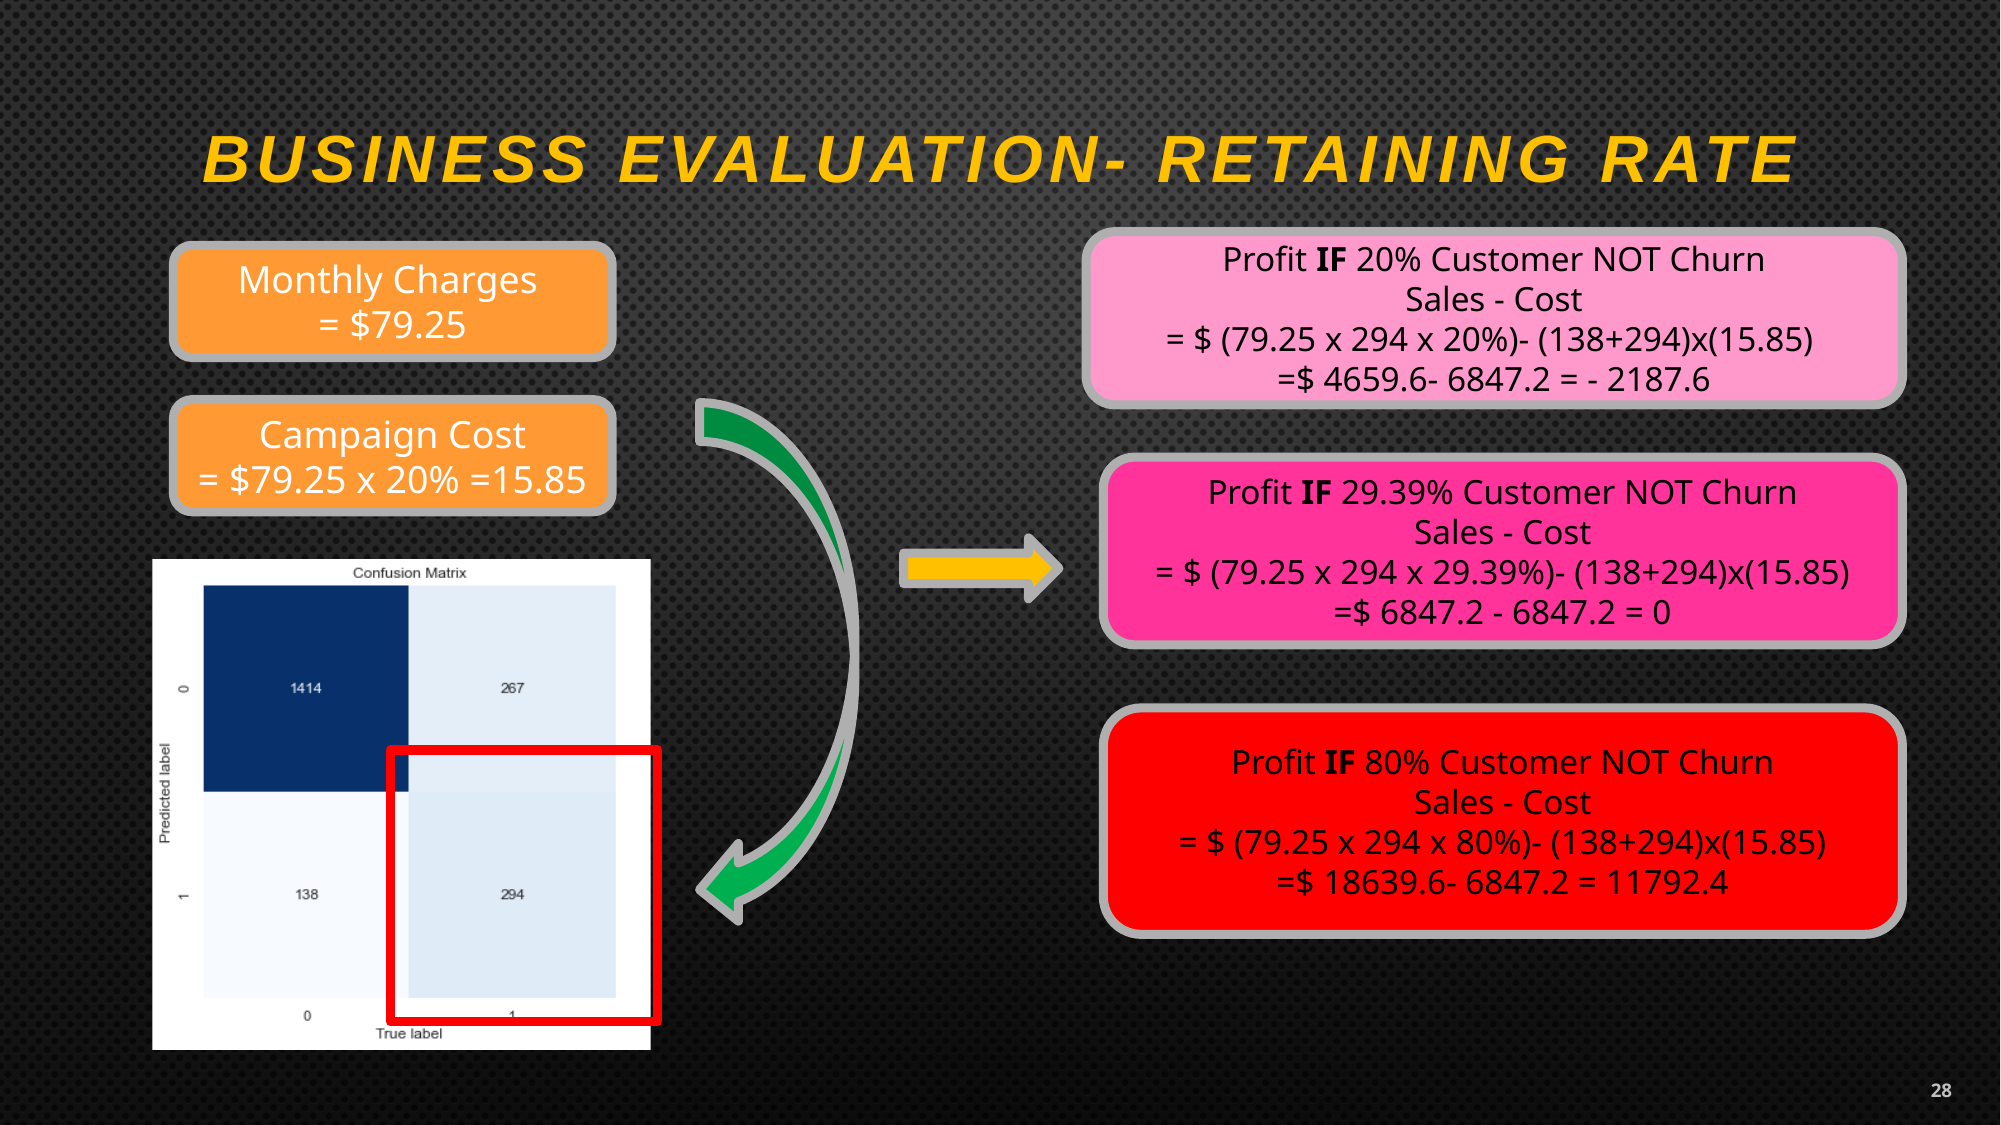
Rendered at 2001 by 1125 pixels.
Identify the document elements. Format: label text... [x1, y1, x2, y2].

text_box [695, 398, 860, 926]
text_box [899, 533, 1064, 604]
text_box BUSINESS evaluation- retaining rate [97, 87, 1903, 223]
text_box Profit IF 29.39% Customer NOT Churn Sales - Cost = $ (79.25 x 294 x 29.39%)- (138+294)x(15.85) =$ 6847.2 - 6847.2 = 0 [1098, 452, 1907, 650]
text_box Profit IF 20% Customer NOT Churn Sales - Cost = $ (79.25 x 294 x 20%)- (138+294)x(15.85) =$ 4659.6- 6847.2 = - 2187.6 [1081, 227, 1908, 410]
text_box Profit IF 80% Customer NOT Churn Sales - Cost = $ (79.25 x 294 x 80%)- (138+294)x(15.85) =$ 18639.6- 6847.2 = 11792.4 [1098, 703, 1907, 939]
picture [151, 558, 652, 1050]
text_box Monthly Charges = $79.25 [168, 240, 617, 363]
slide_number 28 [1894, 1061, 1968, 1121]
text_box Campaign Cost = $79.25 x 20% =15.85 [168, 395, 617, 517]
